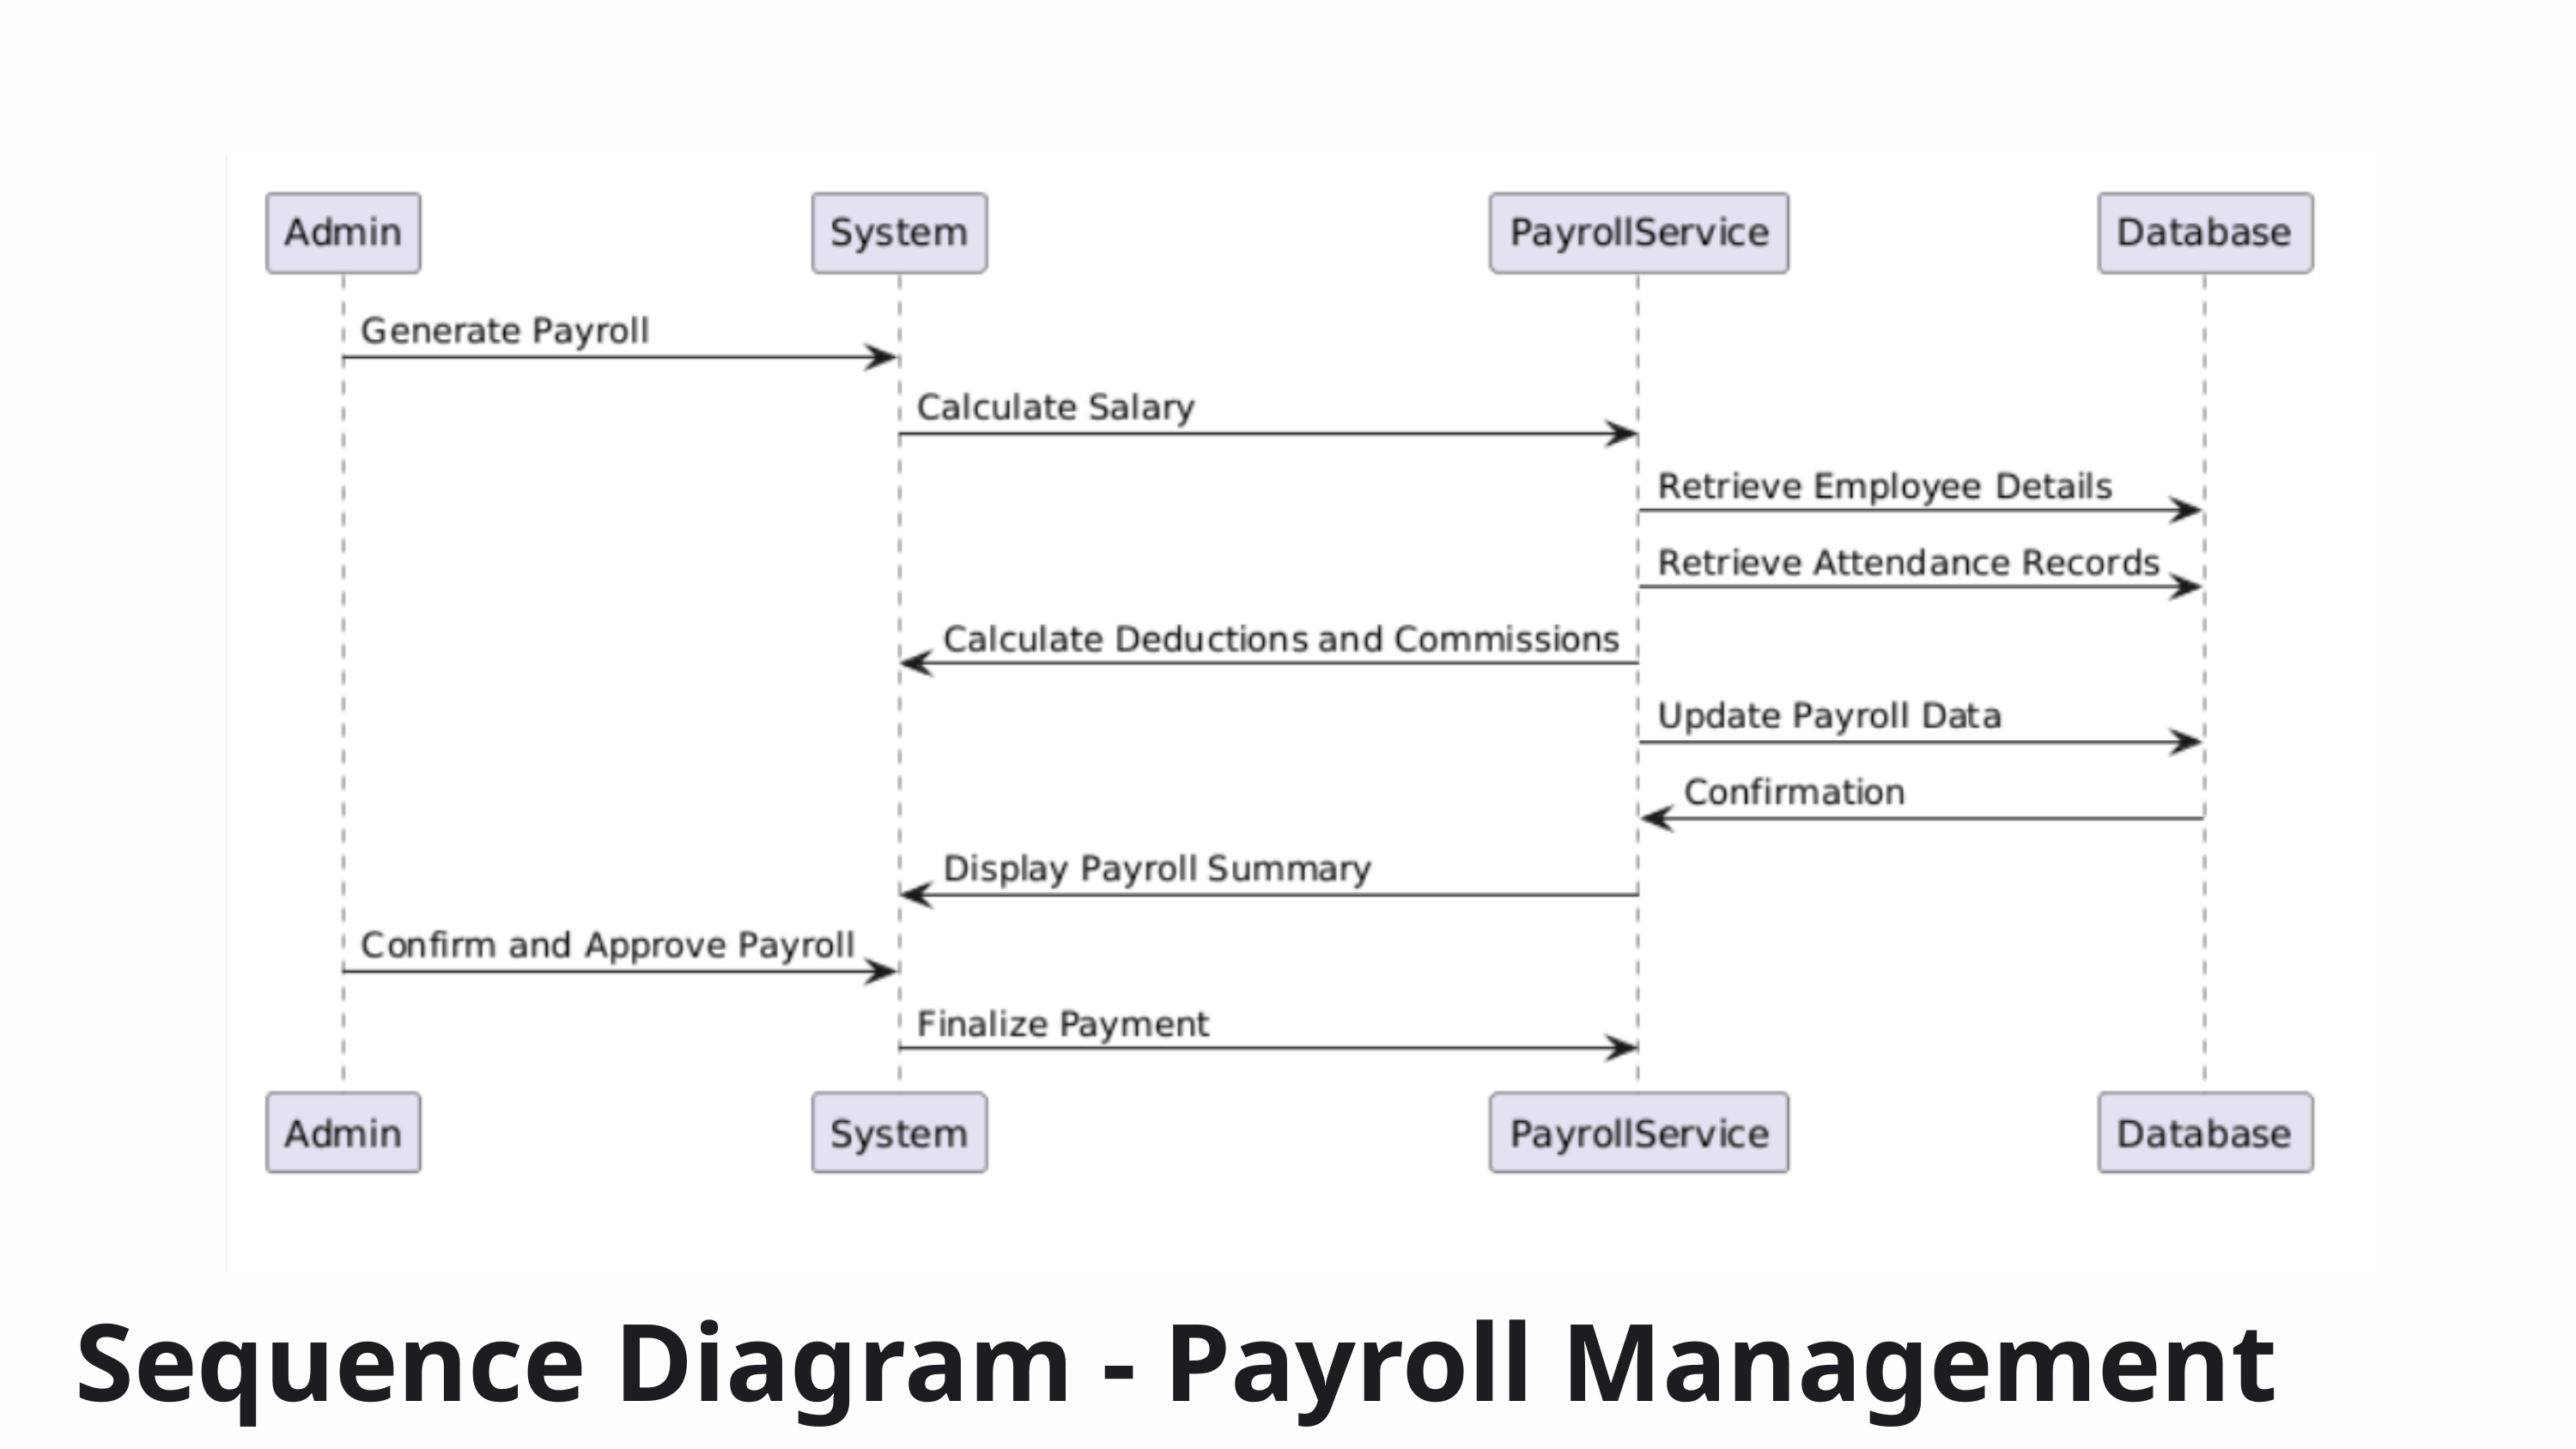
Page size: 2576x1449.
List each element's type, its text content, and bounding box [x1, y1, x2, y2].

text_box [226, 155, 2376, 1273]
text_box Sequence Diagram - Payroll Management [75, 1294, 2358, 1423]
